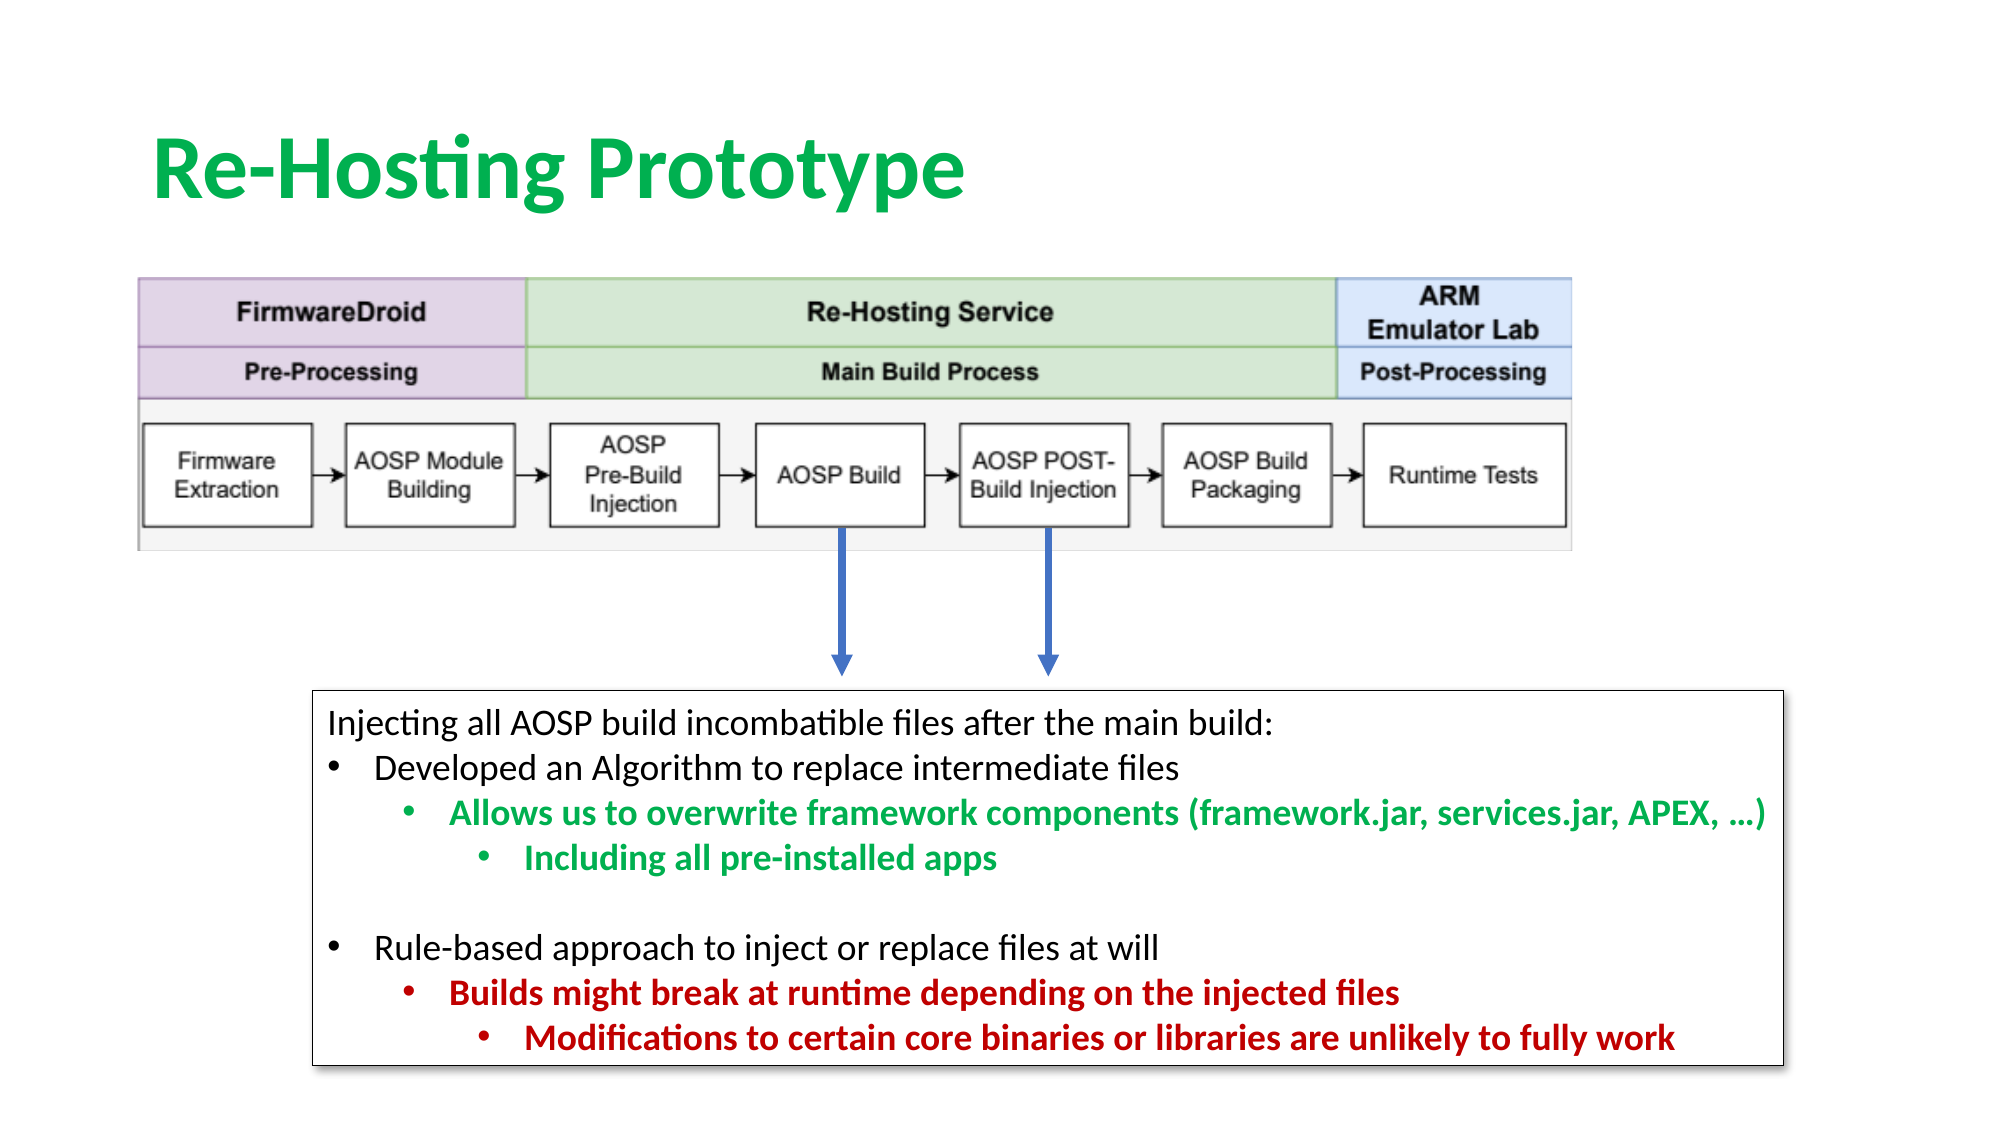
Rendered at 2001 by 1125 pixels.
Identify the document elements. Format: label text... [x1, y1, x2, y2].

text_box Injecting all AOSP build incombatible files after the main build: Developed an Algorithm to replace intermediate files Allows us to overwrite framework components (framework.jar, services.jar, APEX, …) Including all pre-installed apps Rule-based approach to inject or replace files at will Builds might break at runtime depending on the injected files Modifications to certain core binaries or libraries are unlikely to fully work [312, 690, 1784, 1066]
title Re-Hosting Prototype [137, 59, 1863, 278]
picture [137, 277, 1573, 551]
